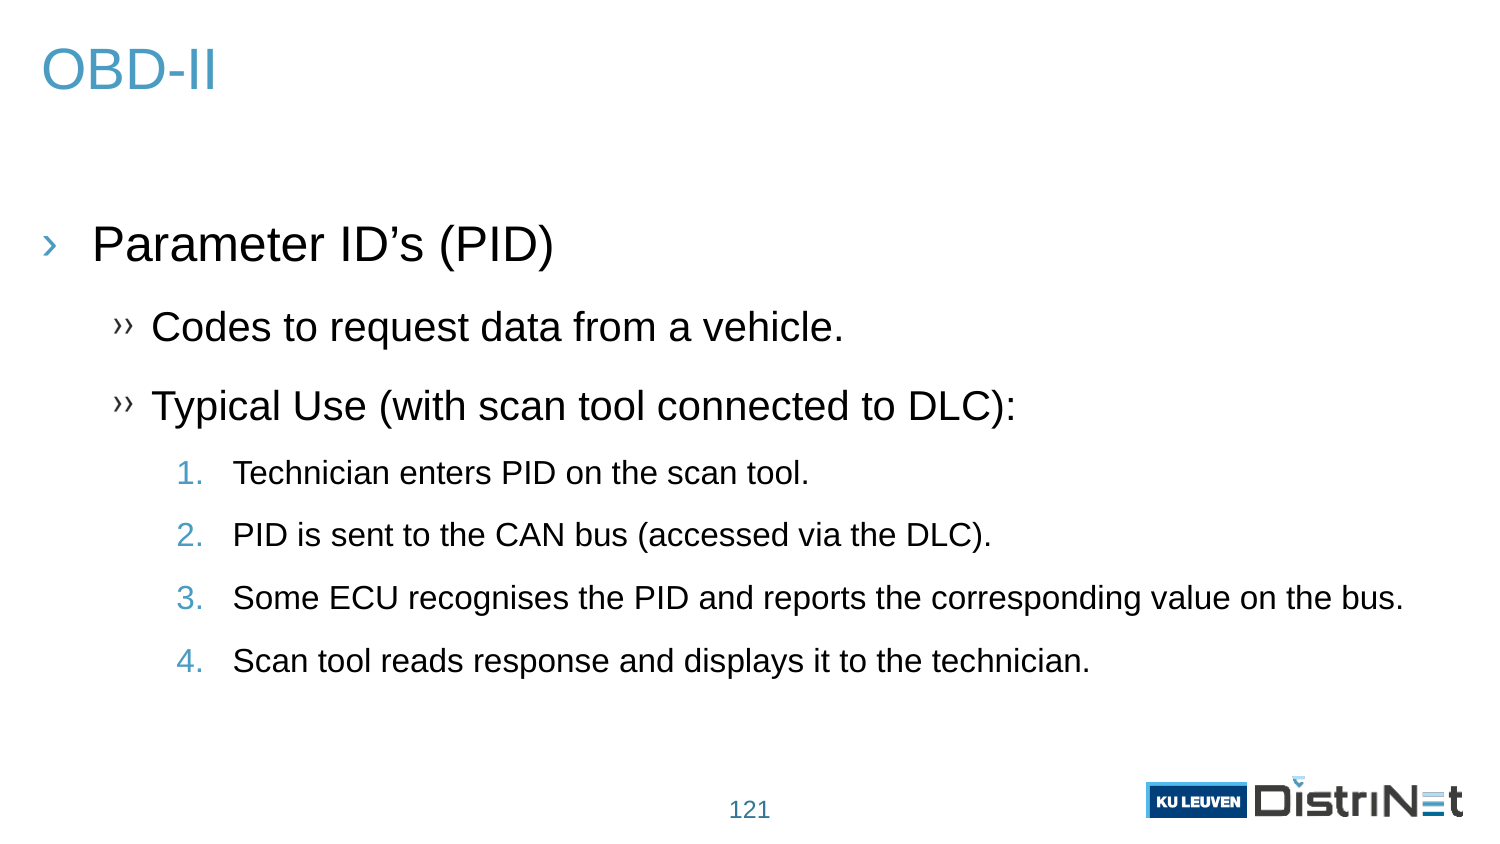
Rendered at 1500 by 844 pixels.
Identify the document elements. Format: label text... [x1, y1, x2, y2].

picture [1255, 776, 1463, 817]
title OBD-II [26, 23, 1463, 110]
slide_number 121 [679, 786, 821, 832]
list Parameter ID’s (PID) Codes to request data from a vehicle. Typical Use (with scan tool connected to DLC): Technician enters PID on the scan tool. PID is sent to the CAN bus (accessed via the DLC). Some ECU recognises the PID and reports the corresponding value on the bus. Scan tool reads response and displays it to the technician. [26, 180, 1463, 743]
picture [108, 310, 141, 340]
picture [108, 388, 141, 418]
picture [1146, 782, 1247, 818]
